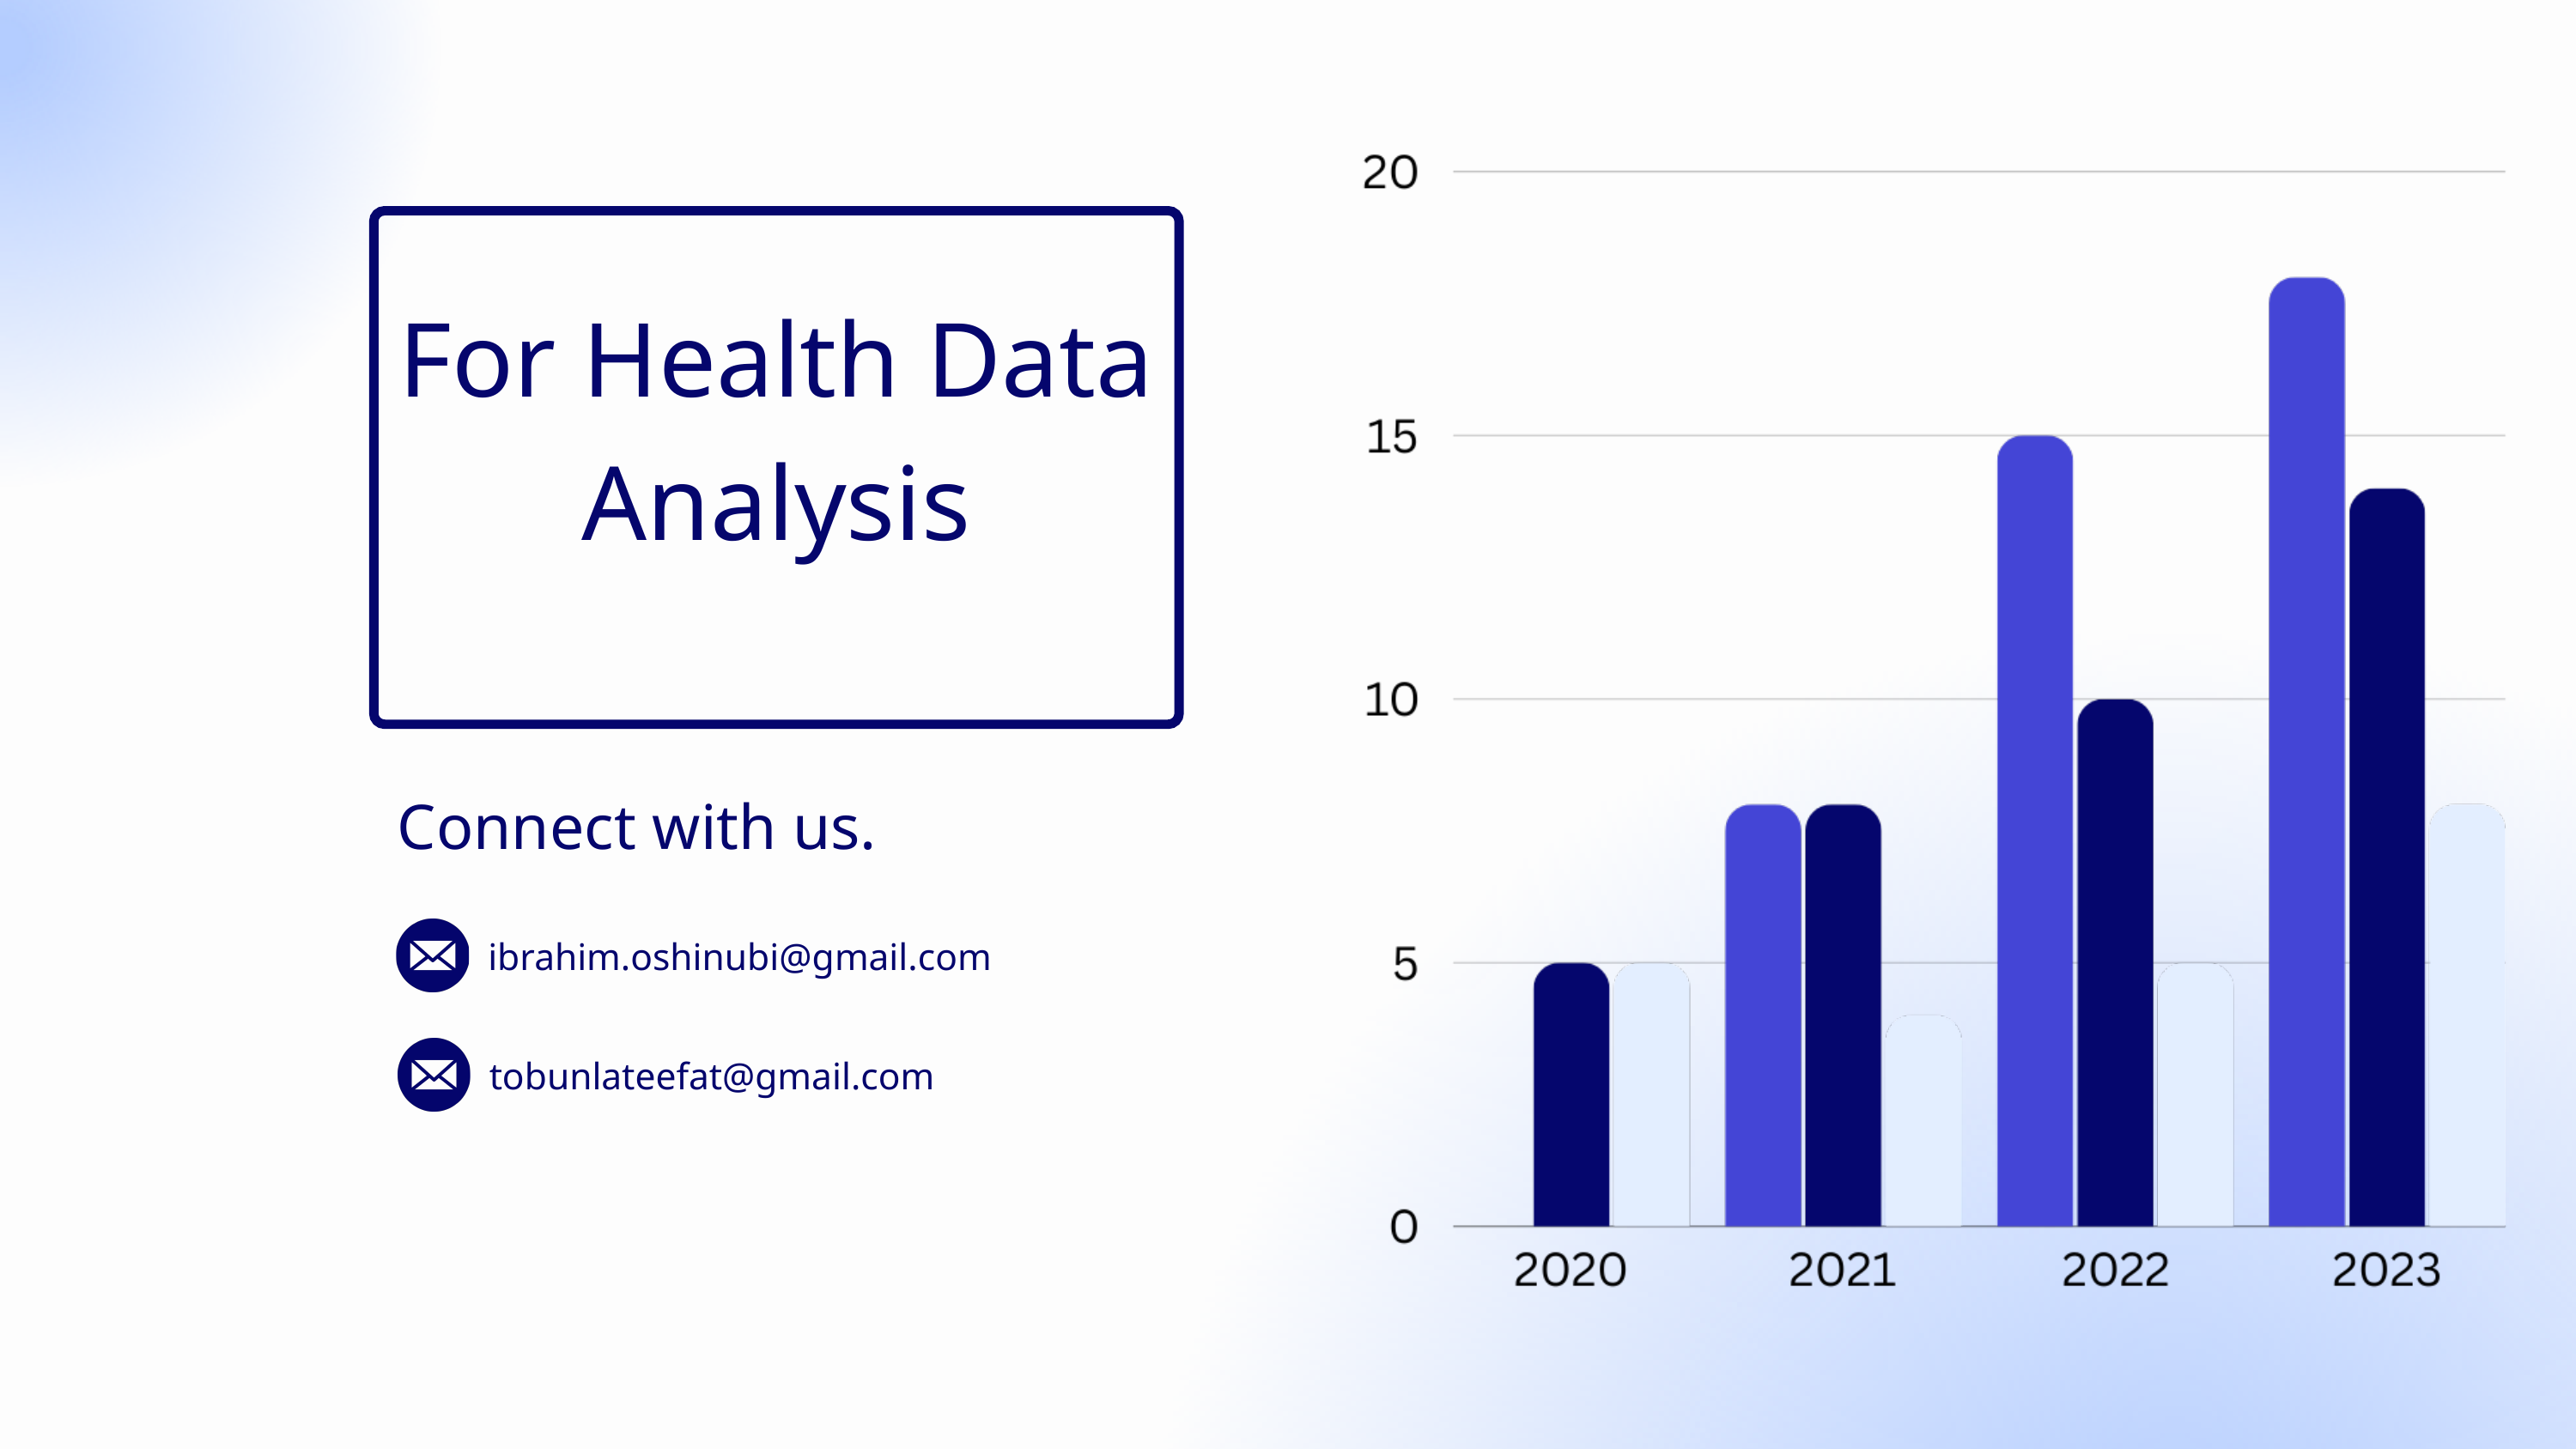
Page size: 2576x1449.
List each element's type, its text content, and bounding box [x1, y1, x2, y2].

text_box [1038, 530, 2576, 1449]
text_box ibrahim.oshinubi@gmail.com [488, 926, 1231, 979]
text_box [397, 1038, 471, 1112]
text_box [0, 0, 486, 531]
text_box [374, 210, 1180, 724]
text_box [396, 919, 470, 992]
picture [1247, 39, 2576, 1400]
text_box tobunlateefat@gmail.com [489, 1046, 1233, 1098]
text_box Connect with us. [397, 775, 1039, 862]
